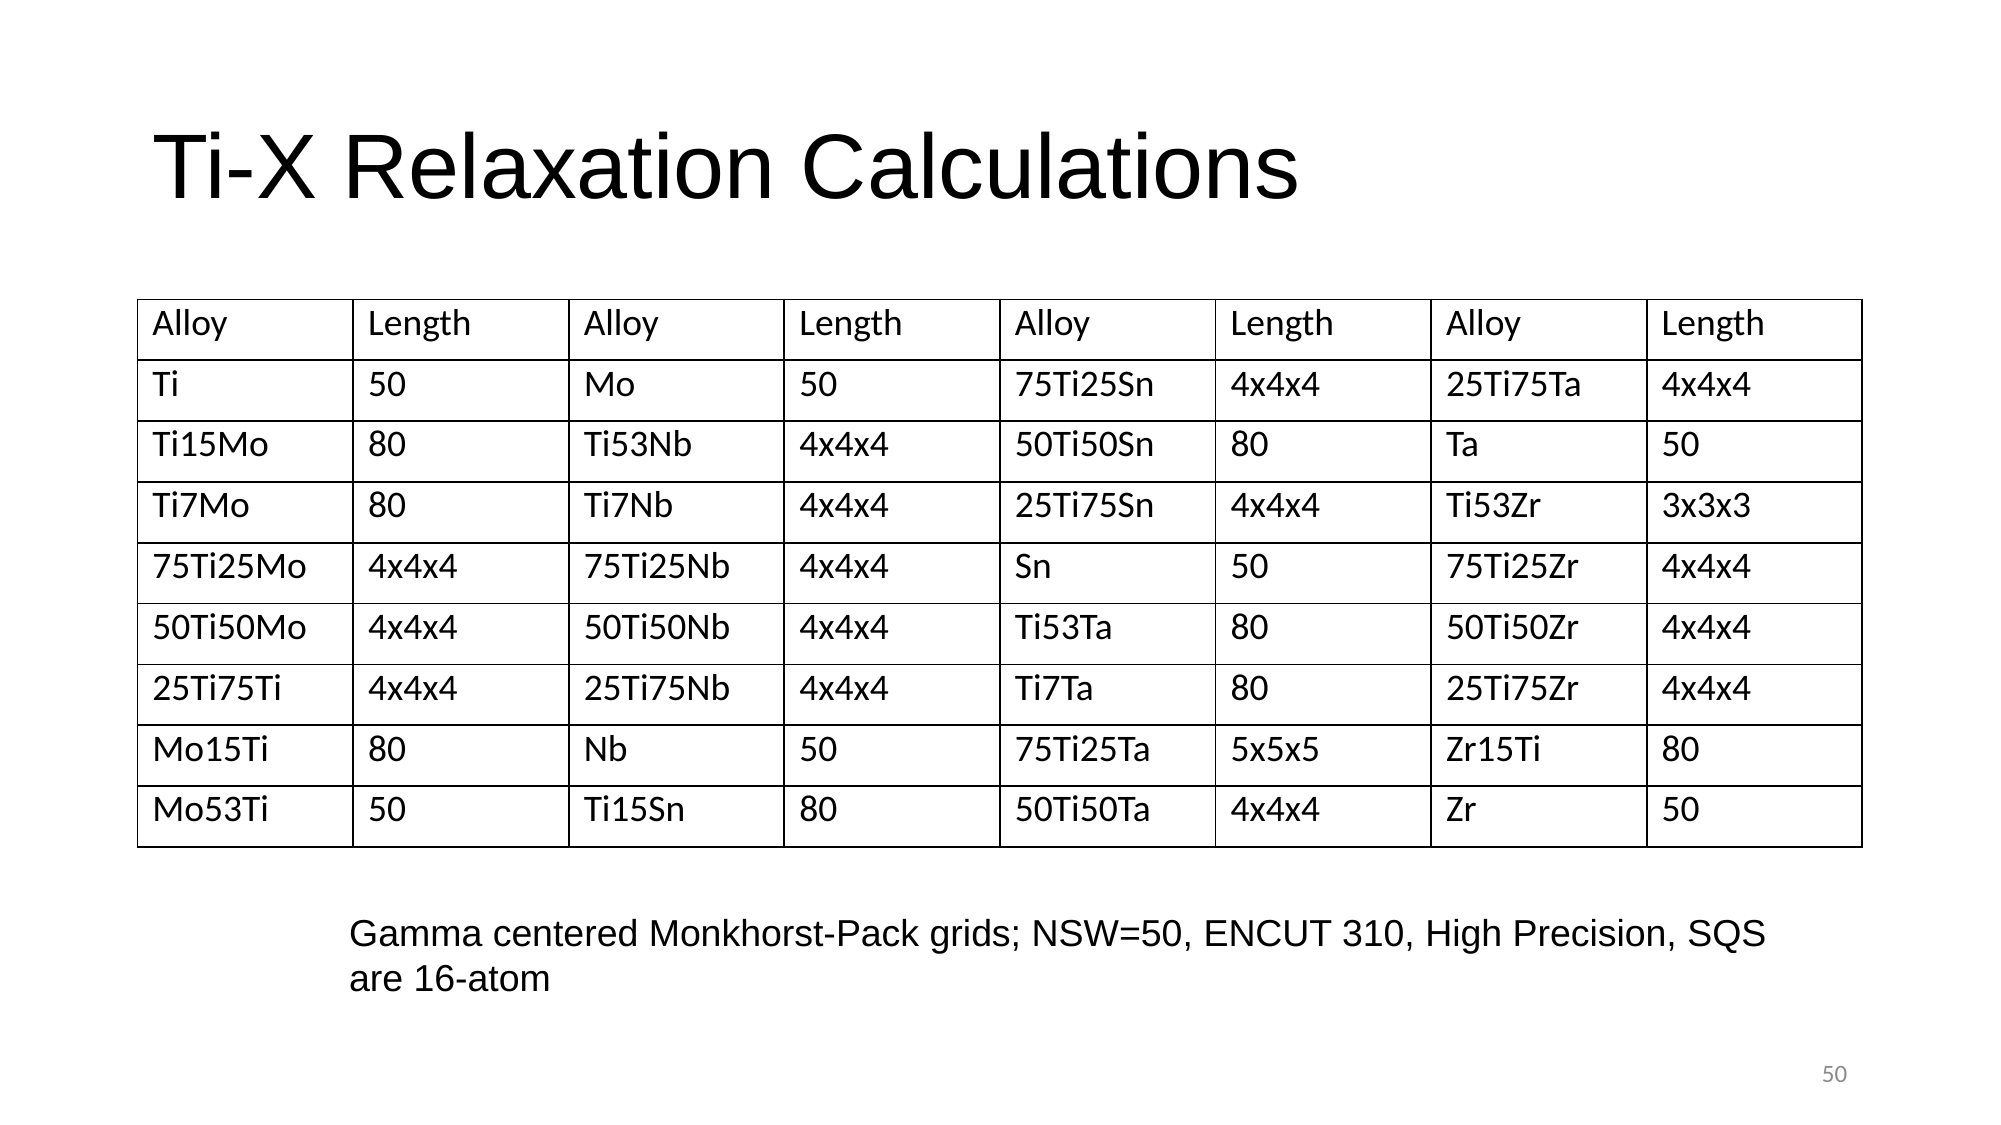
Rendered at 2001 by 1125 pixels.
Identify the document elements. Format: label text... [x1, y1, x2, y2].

table_cell 50 [785, 361, 999, 420]
table_cell 4x4x4 [1648, 544, 1861, 603]
table_cell 25Ti75Zr [1432, 665, 1646, 724]
table_cell 3x3x3 [1648, 483, 1861, 542]
table_cell Ti53Nb [570, 422, 783, 481]
table_header Alloy [1432, 300, 1646, 359]
table_cell 80 [1216, 665, 1430, 724]
table_cell 50 [354, 361, 568, 420]
table_cell 80 [354, 483, 568, 542]
table_cell Ti15Sn [570, 787, 783, 846]
table_cell 80 [1216, 422, 1430, 481]
table_cell 50 [1216, 544, 1430, 603]
table_header Length [354, 300, 568, 359]
table_header Length [1216, 300, 1430, 359]
table_header Length [1648, 300, 1861, 359]
table_cell Ti15Mo [138, 422, 352, 481]
table_cell 4x4x4 [785, 544, 999, 603]
table_cell Ti [138, 361, 352, 420]
table_cell 4x4x4 [785, 483, 999, 542]
table_header Alloy [570, 300, 783, 359]
table_cell Zr [1432, 787, 1646, 846]
table_cell 80 [354, 726, 568, 785]
table_cell Ti7Ta [1001, 665, 1215, 724]
table_cell 80 [354, 422, 568, 481]
table_cell 75Ti25Mo [138, 544, 352, 603]
table_cell Nb [570, 726, 783, 785]
table_cell 50Ti50Nb [570, 604, 783, 664]
table_cell Zr15Ti [1432, 726, 1646, 785]
table_header Alloy [1001, 300, 1215, 359]
table_cell 50 [1648, 422, 1861, 481]
table_cell 5x5x5 [1216, 726, 1430, 785]
table_cell Mo15Ti [138, 726, 352, 785]
slide_number 50 [1412, 1042, 1863, 1103]
table_cell 50Ti50Zr [1432, 604, 1646, 664]
table_cell 75Ti25Zr [1432, 544, 1646, 603]
table_cell 80 [785, 787, 999, 846]
table_cell 4x4x4 [354, 604, 568, 664]
table_cell 4x4x4 [354, 665, 568, 724]
table_cell 4x4x4 [785, 422, 999, 481]
table_cell 4x4x4 [1216, 483, 1430, 542]
title Ti-X Relaxation Calculations [137, 59, 1863, 278]
table_cell 75Ti25Ta [1001, 726, 1215, 785]
table_cell Ti53Zr [1432, 483, 1646, 542]
table_cell 50Ti50Ta [1001, 787, 1215, 846]
table_cell Ti7Mo [138, 483, 352, 542]
table_header Alloy [138, 300, 352, 359]
table_cell 80 [1216, 604, 1430, 664]
table_cell 25Ti75Sn [1001, 483, 1215, 542]
table_cell 75Ti25Nb [570, 544, 783, 603]
table_cell 4x4x4 [1216, 361, 1430, 420]
table_cell 4x4x4 [354, 544, 568, 603]
table_header Length [785, 300, 999, 359]
table_cell 50 [354, 787, 568, 846]
table_cell 4x4x4 [1216, 787, 1430, 846]
table_cell 25Ti75Ti [138, 665, 352, 724]
table_cell 80 [1648, 726, 1861, 785]
table_cell 25Ti75Nb [570, 665, 783, 724]
table_cell Mo53Ti [138, 787, 352, 846]
table_cell 25Ti75Ta [1432, 361, 1646, 420]
table_cell 4x4x4 [1648, 361, 1861, 420]
table_cell 4x4x4 [1648, 604, 1861, 664]
table_cell 50 [1648, 787, 1861, 846]
table_cell Mo [570, 361, 783, 420]
table_cell 4x4x4 [1648, 665, 1861, 724]
table_cell 75Ti25Sn [1001, 361, 1215, 420]
table_cell Ti7Nb [570, 483, 783, 542]
table_cell 50Ti50Sn [1001, 422, 1215, 481]
text_box Gamma centered Monkhorst-Pack grids; NSW=50, ENCUT 310, High Precision, SQS are 16-atom [334, 901, 1807, 1007]
table_cell 50Ti50Mo [138, 604, 352, 664]
table_cell Sn [1001, 544, 1215, 603]
table_cell 4x4x4 [785, 665, 999, 724]
table_cell Ta [1432, 422, 1646, 481]
table_cell Ti53Ta [1001, 604, 1215, 664]
table_cell 50 [785, 726, 999, 785]
table_cell 4x4x4 [785, 604, 999, 664]
